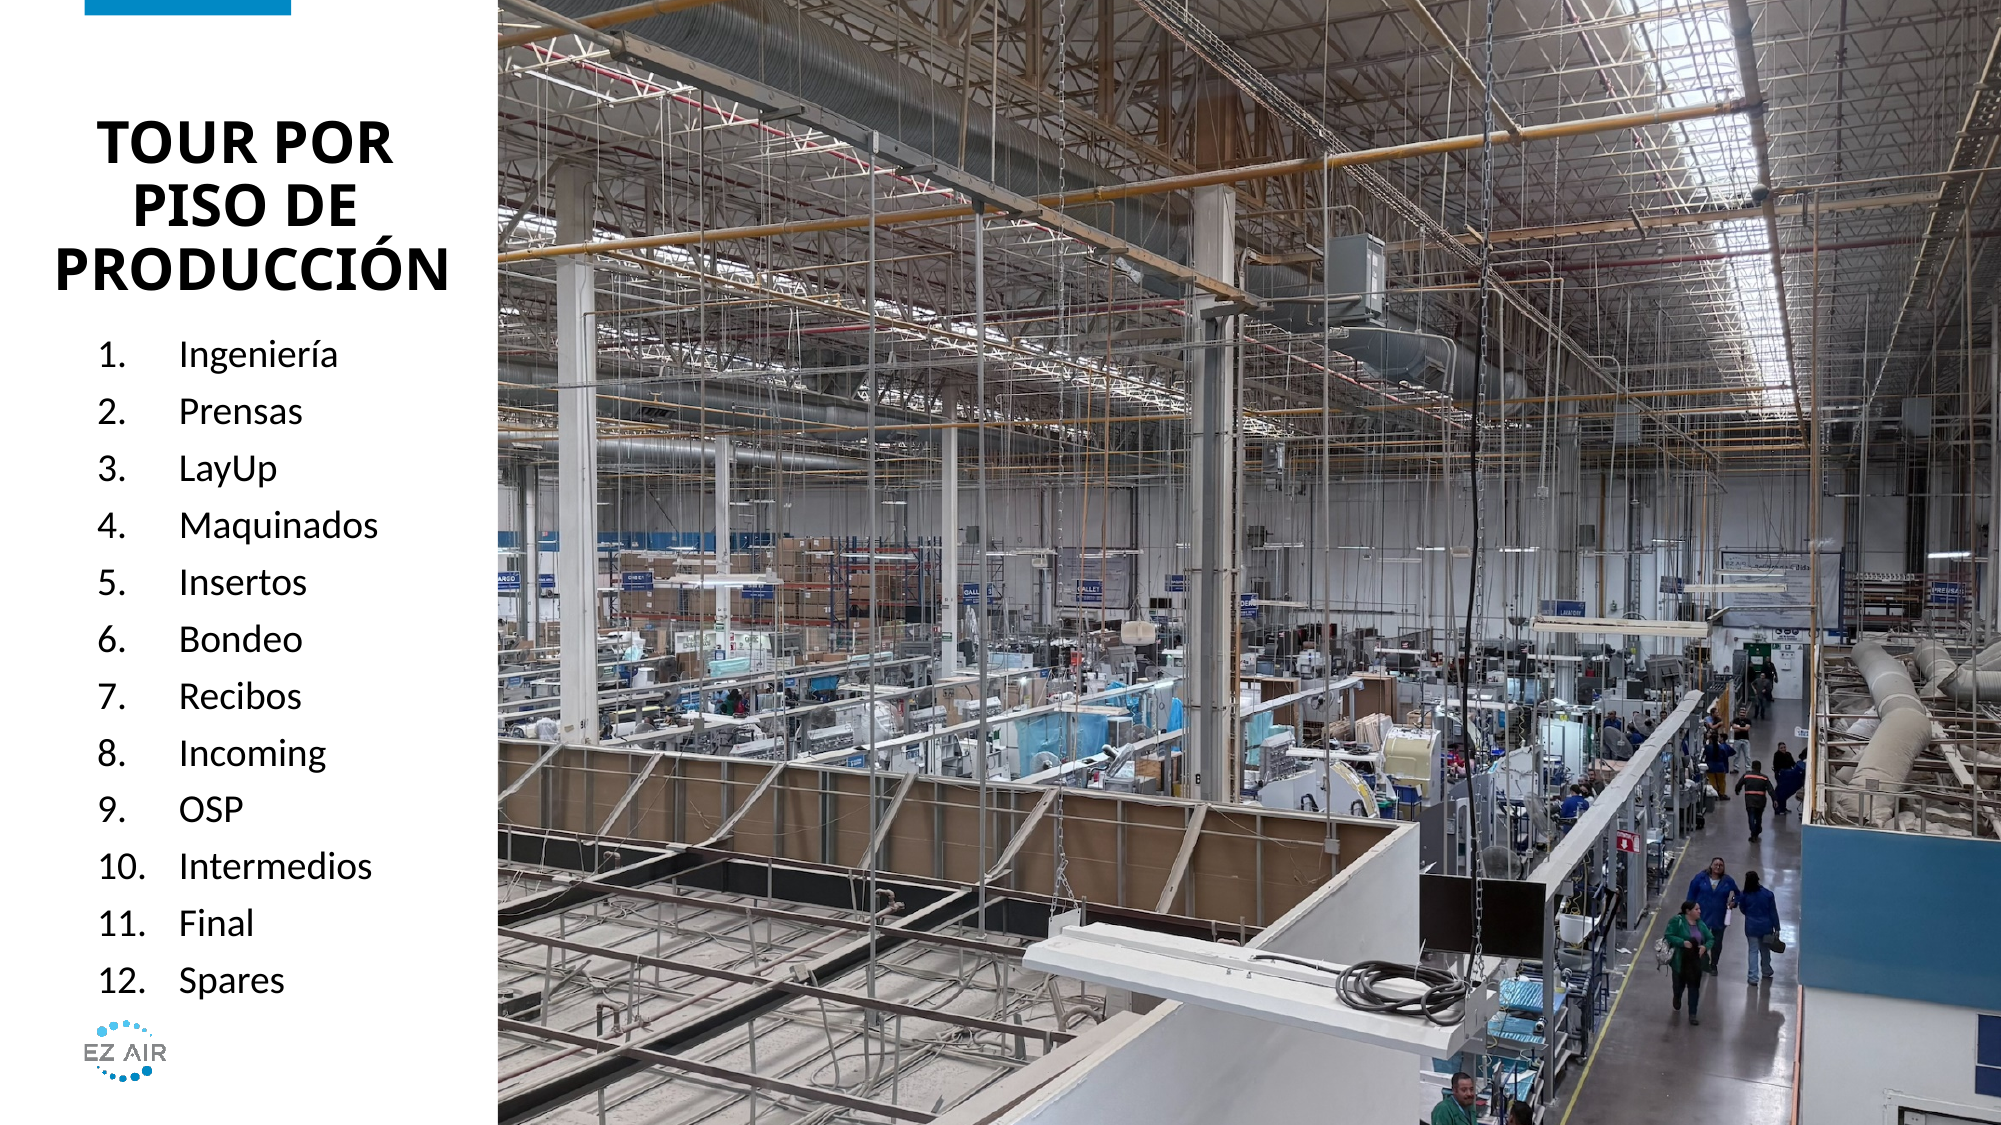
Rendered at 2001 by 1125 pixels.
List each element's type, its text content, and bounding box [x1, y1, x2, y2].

title Tour por pisO de producción [7, 40, 497, 303]
picture [497, 0, 2001, 1125]
list Ingeniería Prensas LayUp Maquinados Insertos Bondeo Recibos Incoming OSP Intermedios Final Spares [82, 326, 463, 1012]
picture [84, 1020, 166, 1082]
